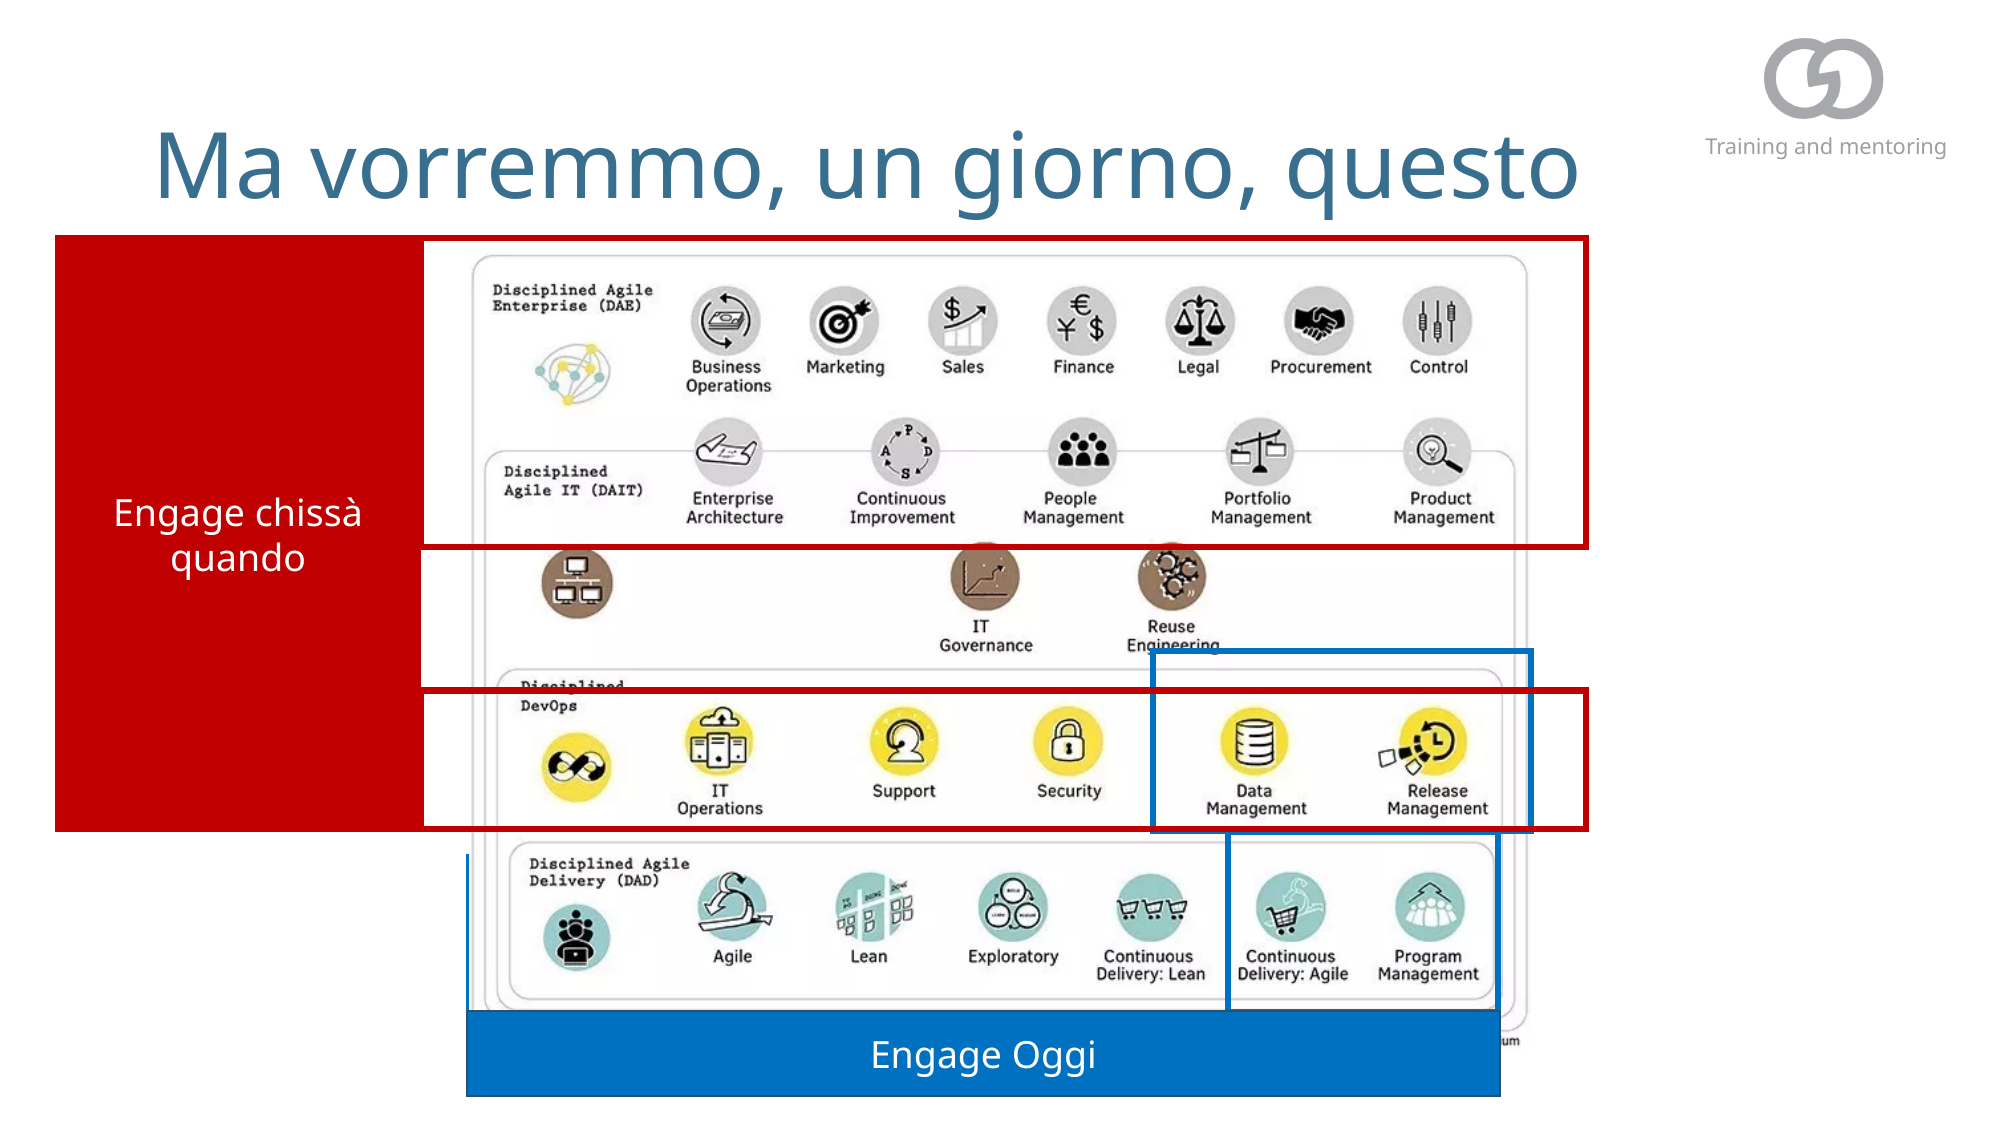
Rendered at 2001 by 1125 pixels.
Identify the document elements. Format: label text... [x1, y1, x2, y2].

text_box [466, 832, 1531, 1096]
picture [1763, 37, 1884, 120]
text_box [55, 235, 1587, 832]
title Ma vorremmo, un giorno, questo [137, 59, 1863, 278]
